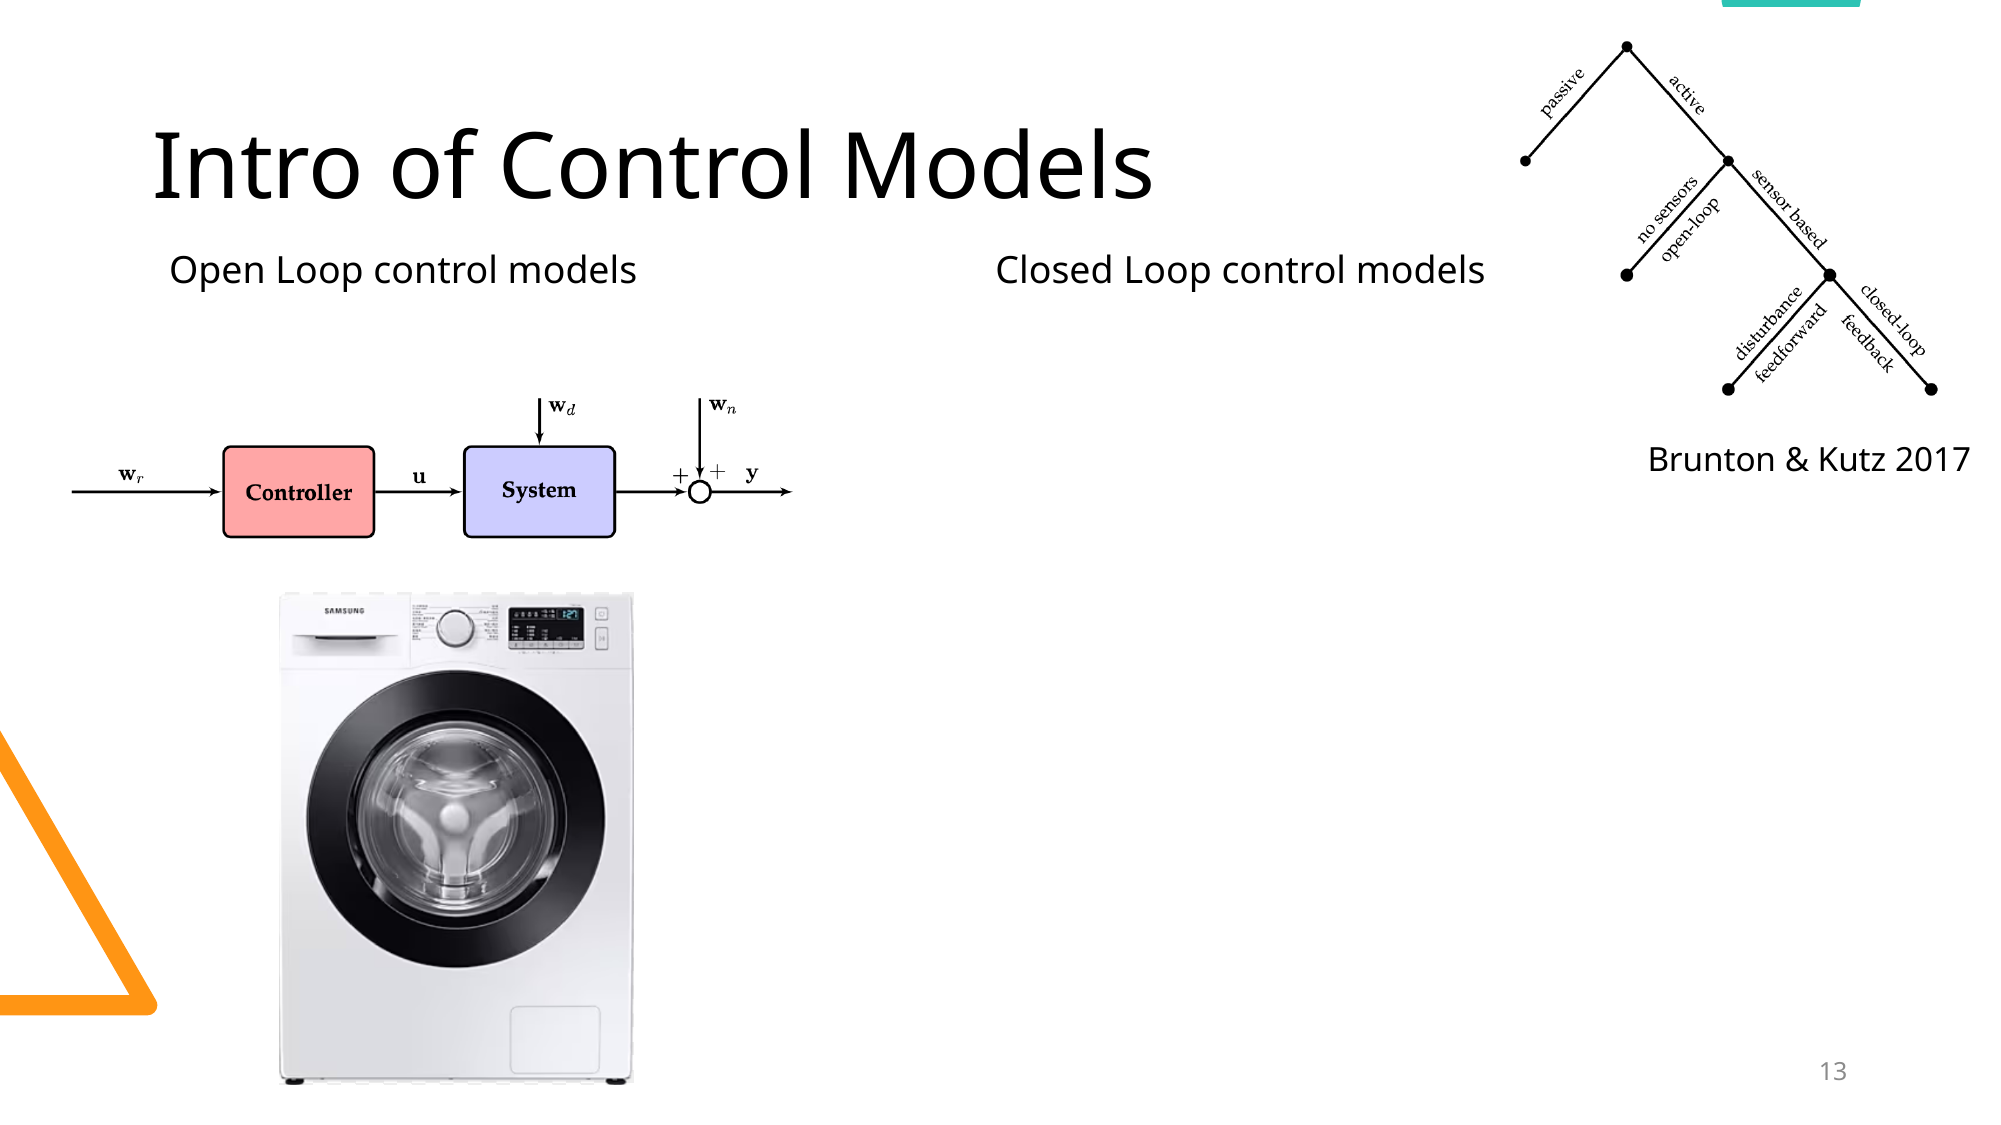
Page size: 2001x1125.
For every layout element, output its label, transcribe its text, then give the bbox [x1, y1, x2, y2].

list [1463, 6, 1977, 406]
slide_number 13 [1412, 1042, 1863, 1103]
title Intro of Control Models [137, 59, 1463, 278]
picture [279, 592, 634, 1085]
text_box Brunton & Kutz 2017 [1632, 430, 2000, 485]
text_box Open Loop control models [154, 238, 692, 299]
text_box Closed Loop control models [980, 238, 1463, 299]
picture [35, 387, 800, 558]
